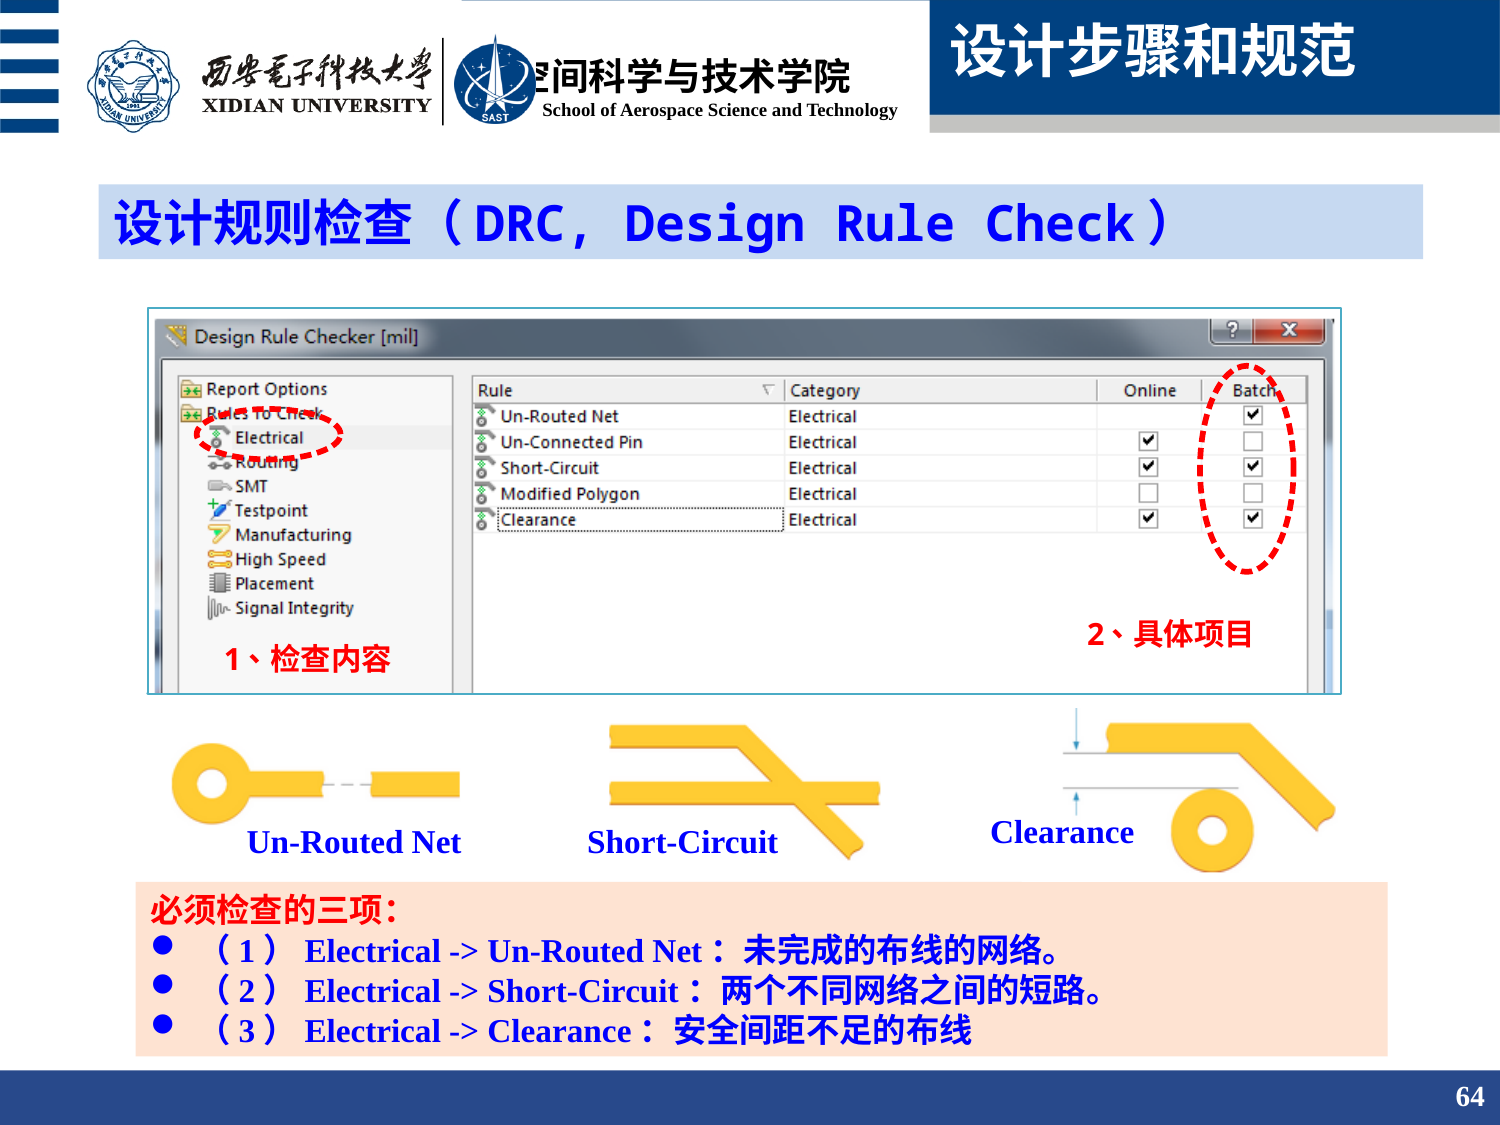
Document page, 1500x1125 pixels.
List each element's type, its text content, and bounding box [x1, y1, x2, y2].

text_box 必须检查的三项： （1）Electrical -> Un-Routed Net：未完成的布线的网络。 （2）Electrical -> Short-Circuit：两个不同网络之间的短路。 （3）Electrical -> Clearance：安全间距不足的布线 [135, 881, 1388, 1057]
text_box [141, 302, 1346, 699]
text_box 设计规则检查（DRC, Design Rule Check） [98, 184, 1424, 260]
picture [0, 1, 1500, 1070]
text_box 设计步骤和规范 [934, 7, 1373, 92]
text_box Clearance [975, 803, 1016, 858]
